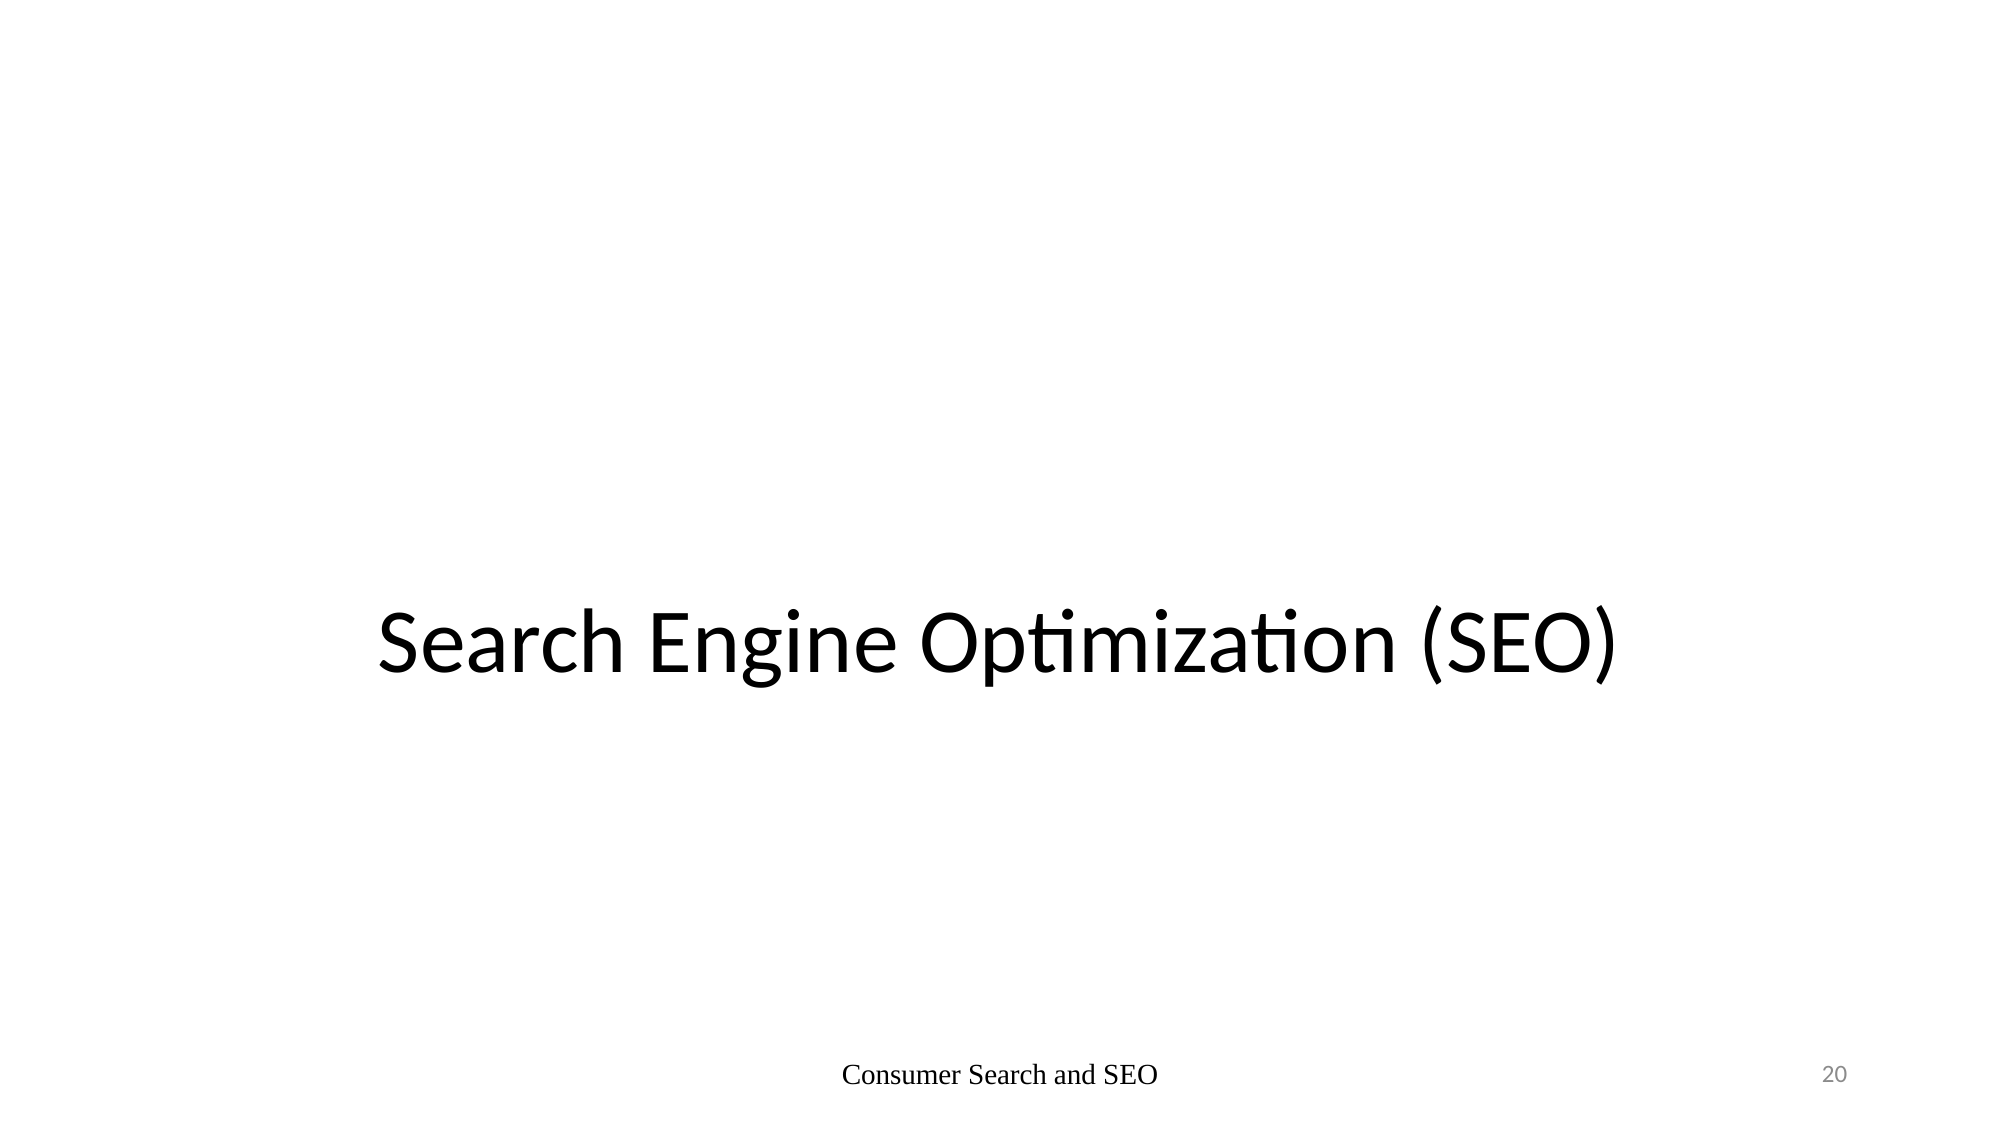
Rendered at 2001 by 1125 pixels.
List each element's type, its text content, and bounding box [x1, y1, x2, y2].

list Search Engine Optimization (SEO) [137, 299, 1863, 1014]
slide_number 20 [1412, 1042, 1863, 1103]
footer Consumer Search and SEO [662, 1042, 1338, 1103]
